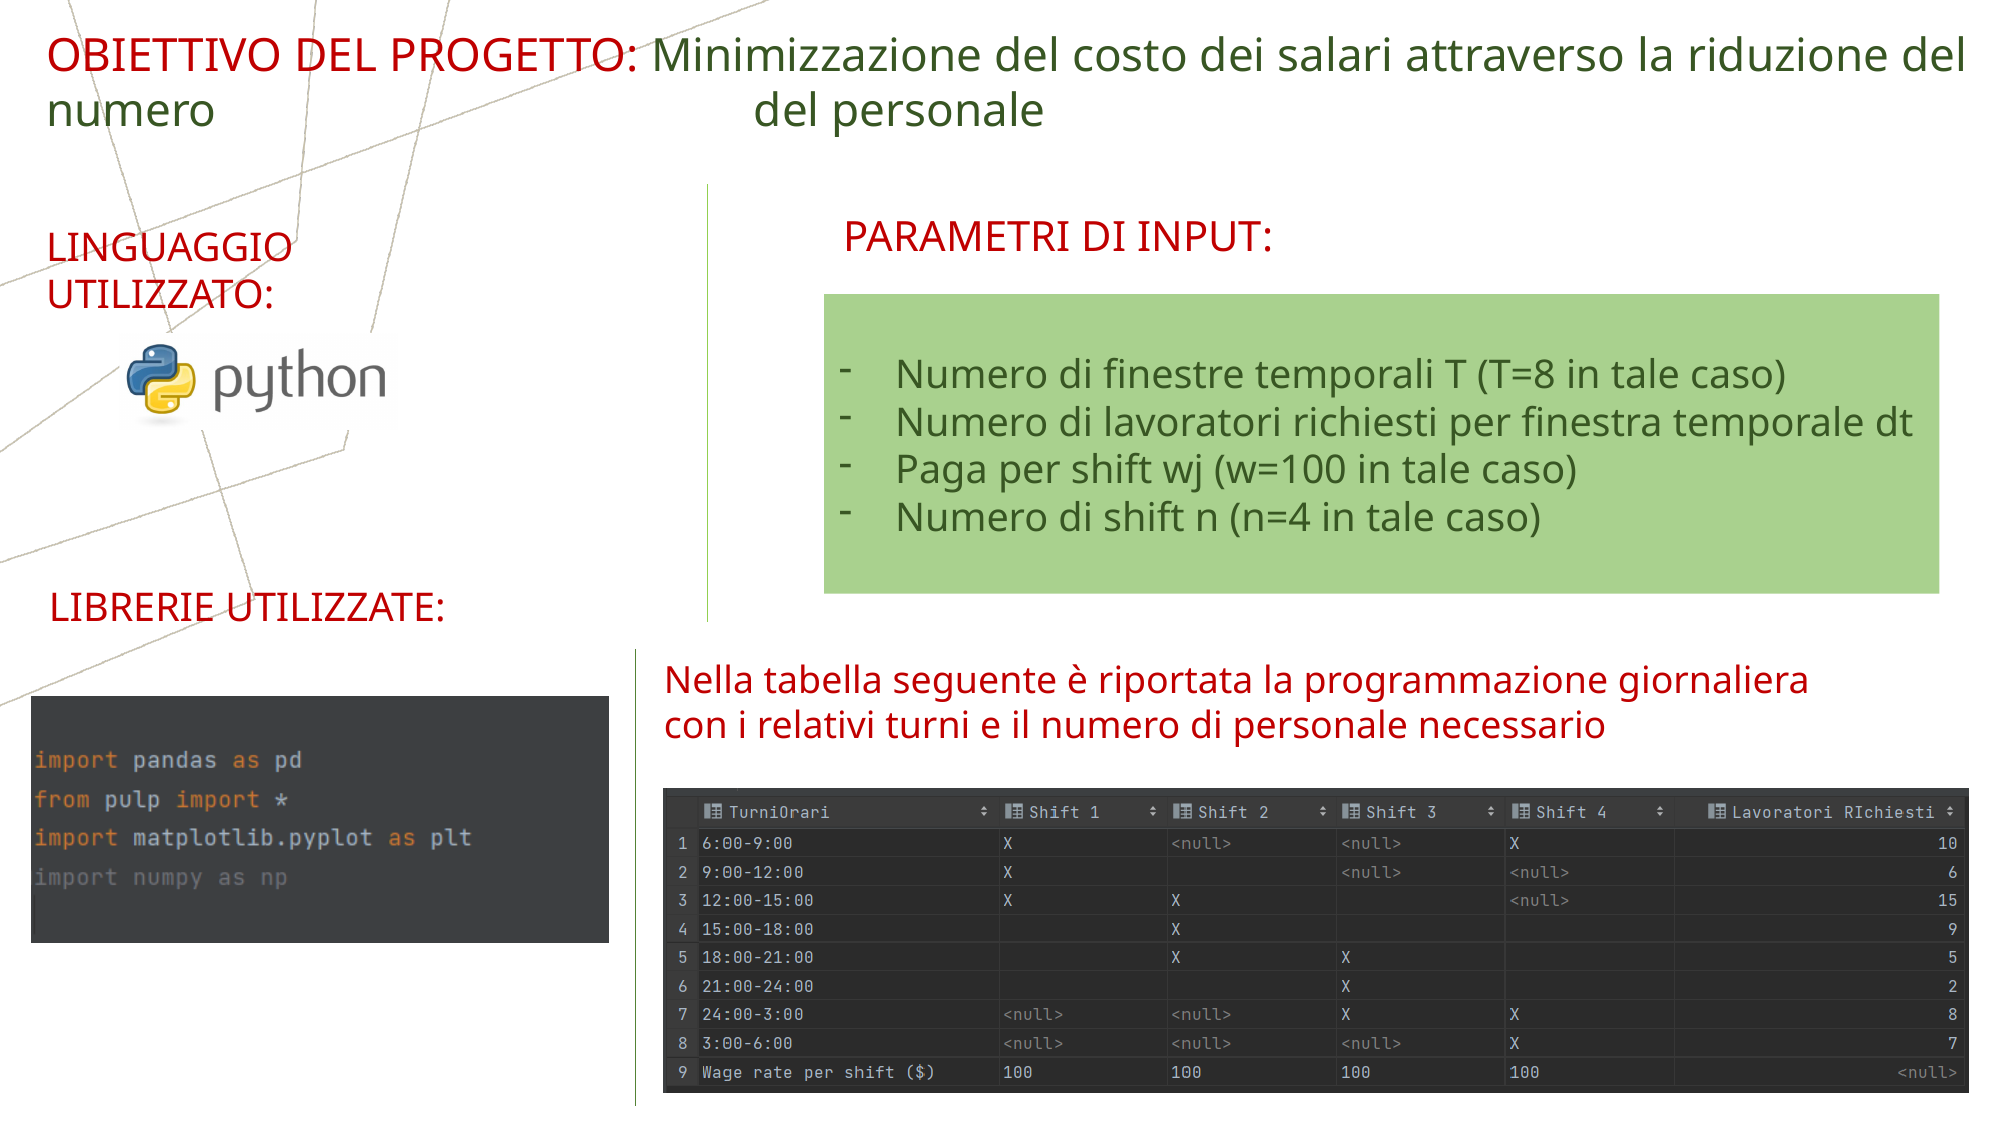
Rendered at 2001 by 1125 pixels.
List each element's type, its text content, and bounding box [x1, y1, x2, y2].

text_box LINGUAGGIO UTILIZZATO: [31, 214, 519, 417]
picture [663, 788, 1969, 1093]
picture [0, 0, 803, 944]
text_box Numero di finestre temporali T (T=8 in tale caso) Numero di lavoratori richiesti per finestra temporale dt Paga per shift wj (w=100 in tale caso) Numero di shift n (n=4 in tale caso) [824, 294, 1940, 594]
text_box PARAMETRI DI INPUT: [828, 202, 1289, 268]
text_box Nella tabella seguente è riportata la programmazione giornaliera con i relativi turni e il numero di personale necessario [649, 648, 1898, 754]
text_box OBIETTIVO DEL PROGETTO: Minimizzazione del costo dei salari attraverso la riduzione del numero del personale [31, 18, 2000, 144]
text_box LIBRERIE UTILIZZATE: [34, 574, 672, 817]
